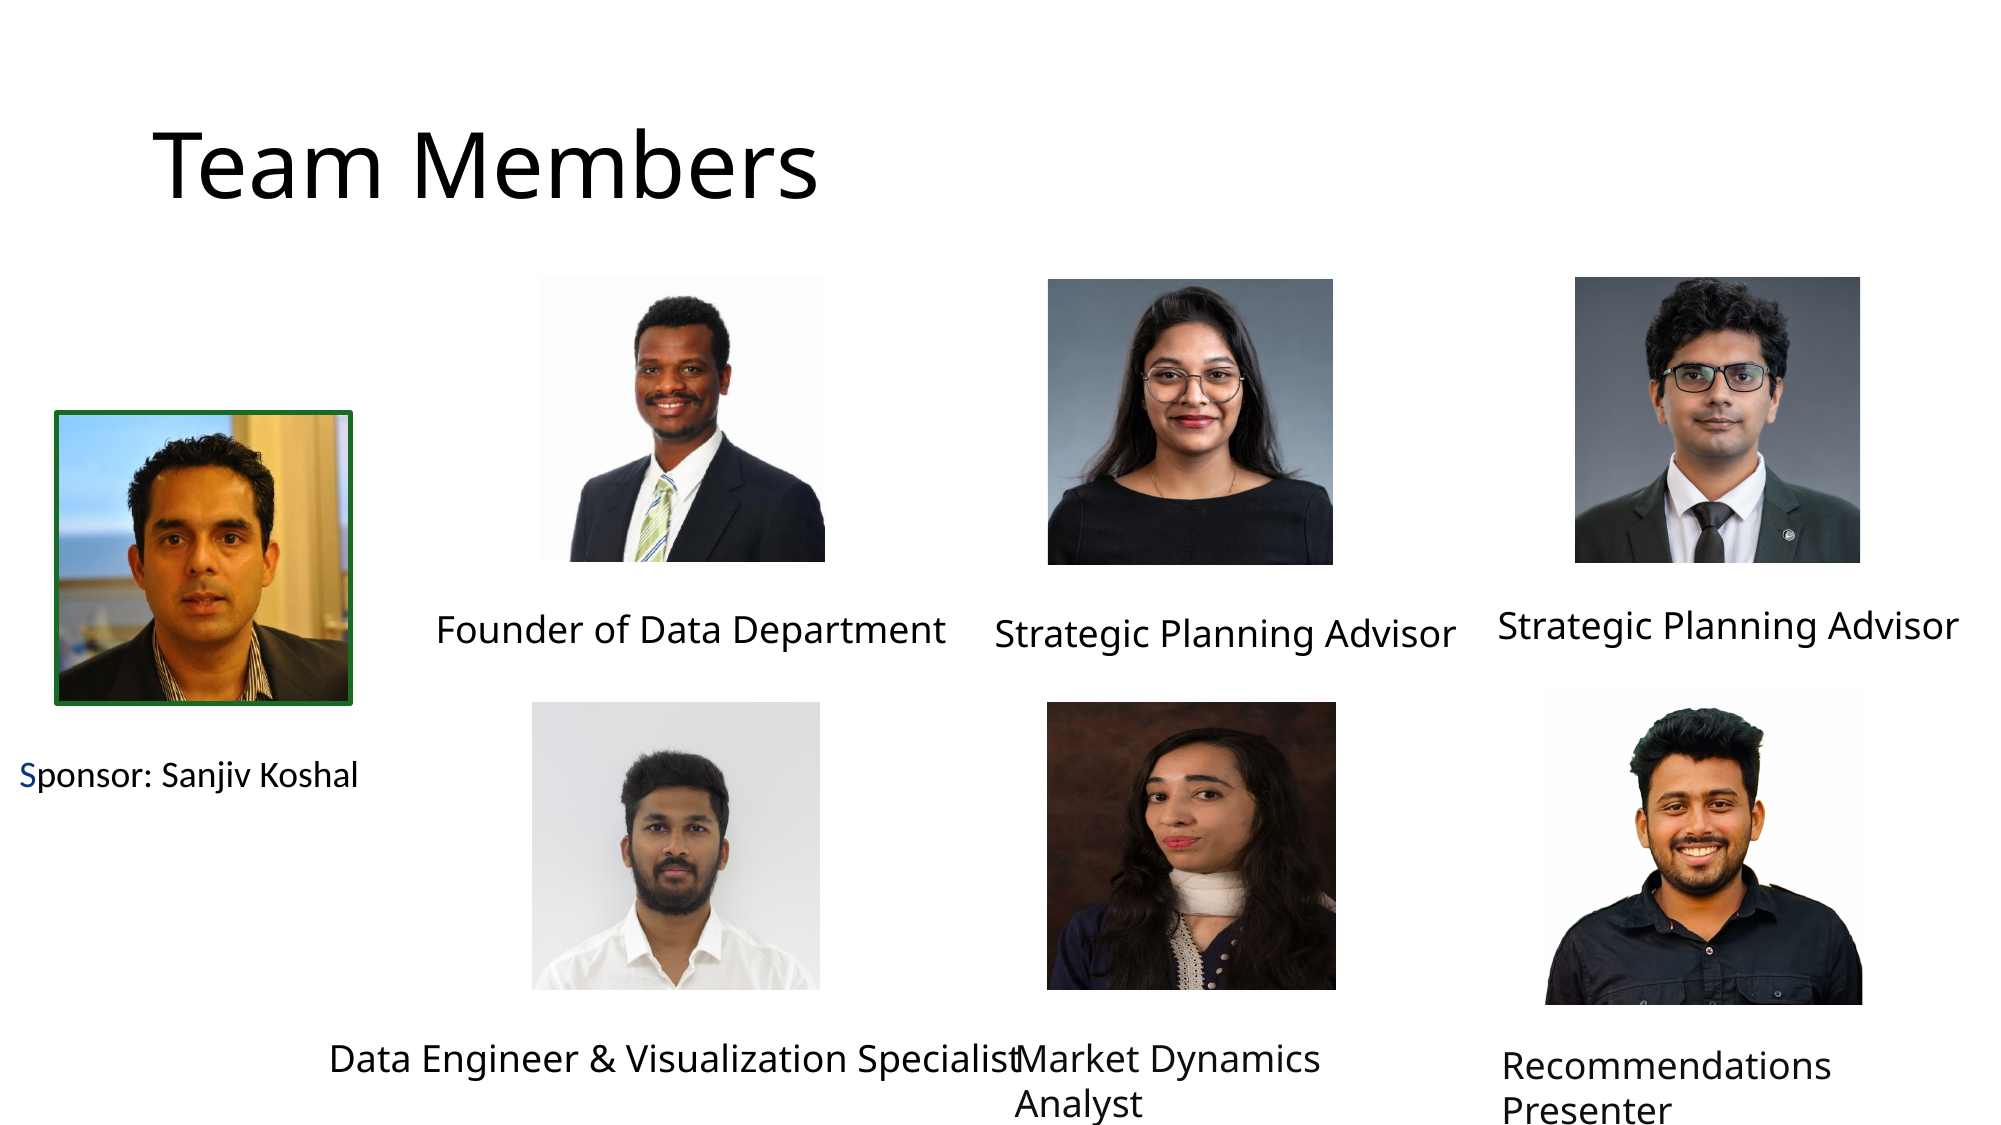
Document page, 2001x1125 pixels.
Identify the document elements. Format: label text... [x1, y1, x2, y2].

text_box Sponsor: Sanjiv Koshal [19, 749, 388, 795]
picture [531, 701, 820, 990]
text_box Recommendations Presenter [1486, 1034, 1971, 1125]
picture [1544, 686, 1863, 1005]
picture [538, 275, 825, 563]
picture [58, 414, 349, 702]
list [1574, 276, 1861, 563]
text_box Market Dynamics Analyst [999, 1028, 1453, 1125]
text_box Data Engineer & Visualization Specialist [313, 1028, 999, 1088]
picture [1047, 278, 1334, 565]
title Team Members [137, 59, 1863, 278]
text_box Strategic Planning Advisor [979, 603, 1472, 663]
text_box Strategic Planning Advisor [1482, 594, 1975, 655]
text_box Founder of Data Department [420, 598, 962, 659]
picture [1047, 701, 1336, 990]
